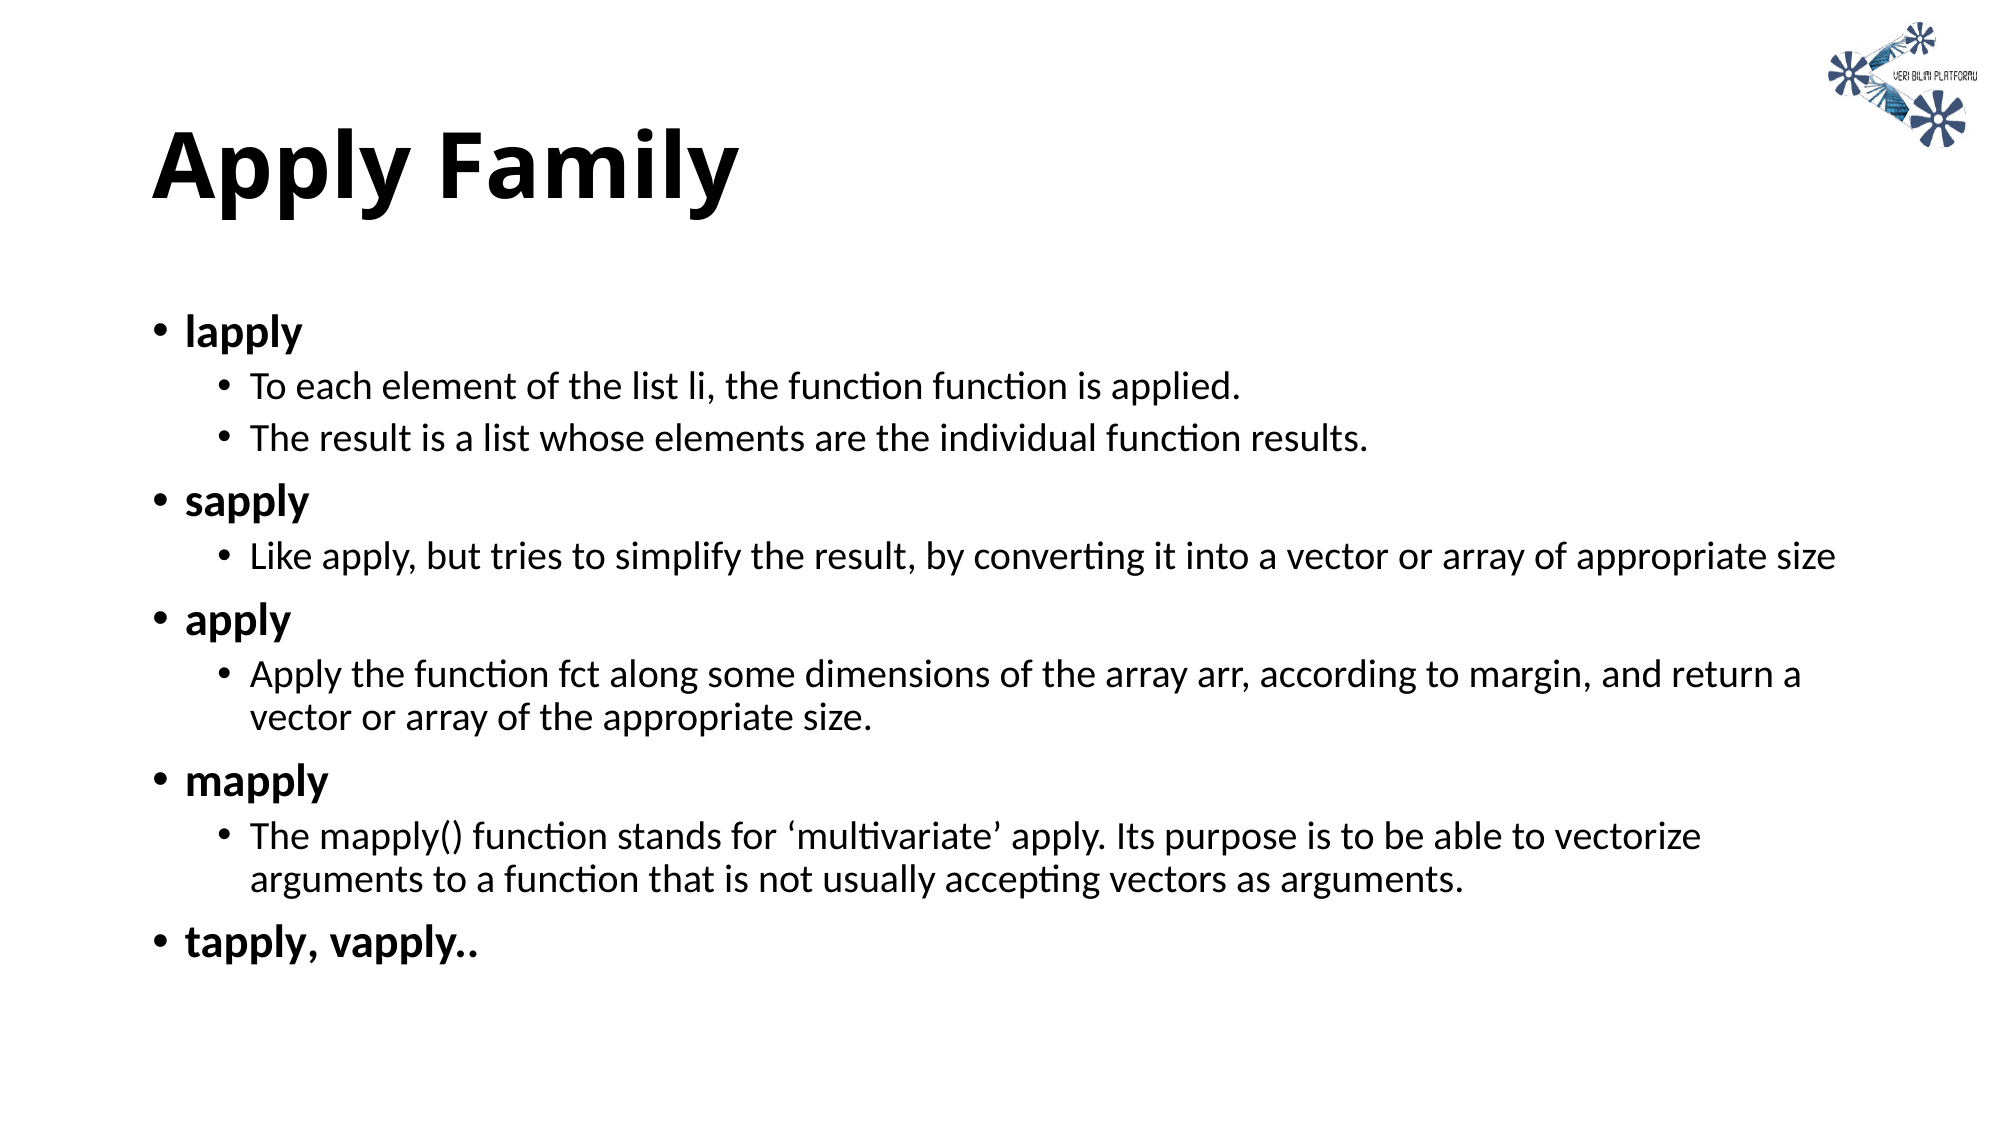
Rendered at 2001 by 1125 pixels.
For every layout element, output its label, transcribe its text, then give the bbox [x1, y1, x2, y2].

title Apply Family [137, 59, 1863, 278]
list lapply To each element of the list li, the function function is applied. The result is a list whose elements are the individual function results. sapply Like apply, but tries to simplify the result, by converting it into a vector or array of appropriate size apply Apply the function fct along some dimensions of the array arr, according to margin, and return a vector or array of the appropriate size. mapply The mapply() function stands for ‘multivariate’ apply. Its purpose is to be able to vectorize arguments to a function that is not usually accepting vectors as arguments. tapply, vapply.. [137, 299, 1863, 1014]
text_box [1828, 22, 1978, 154]
